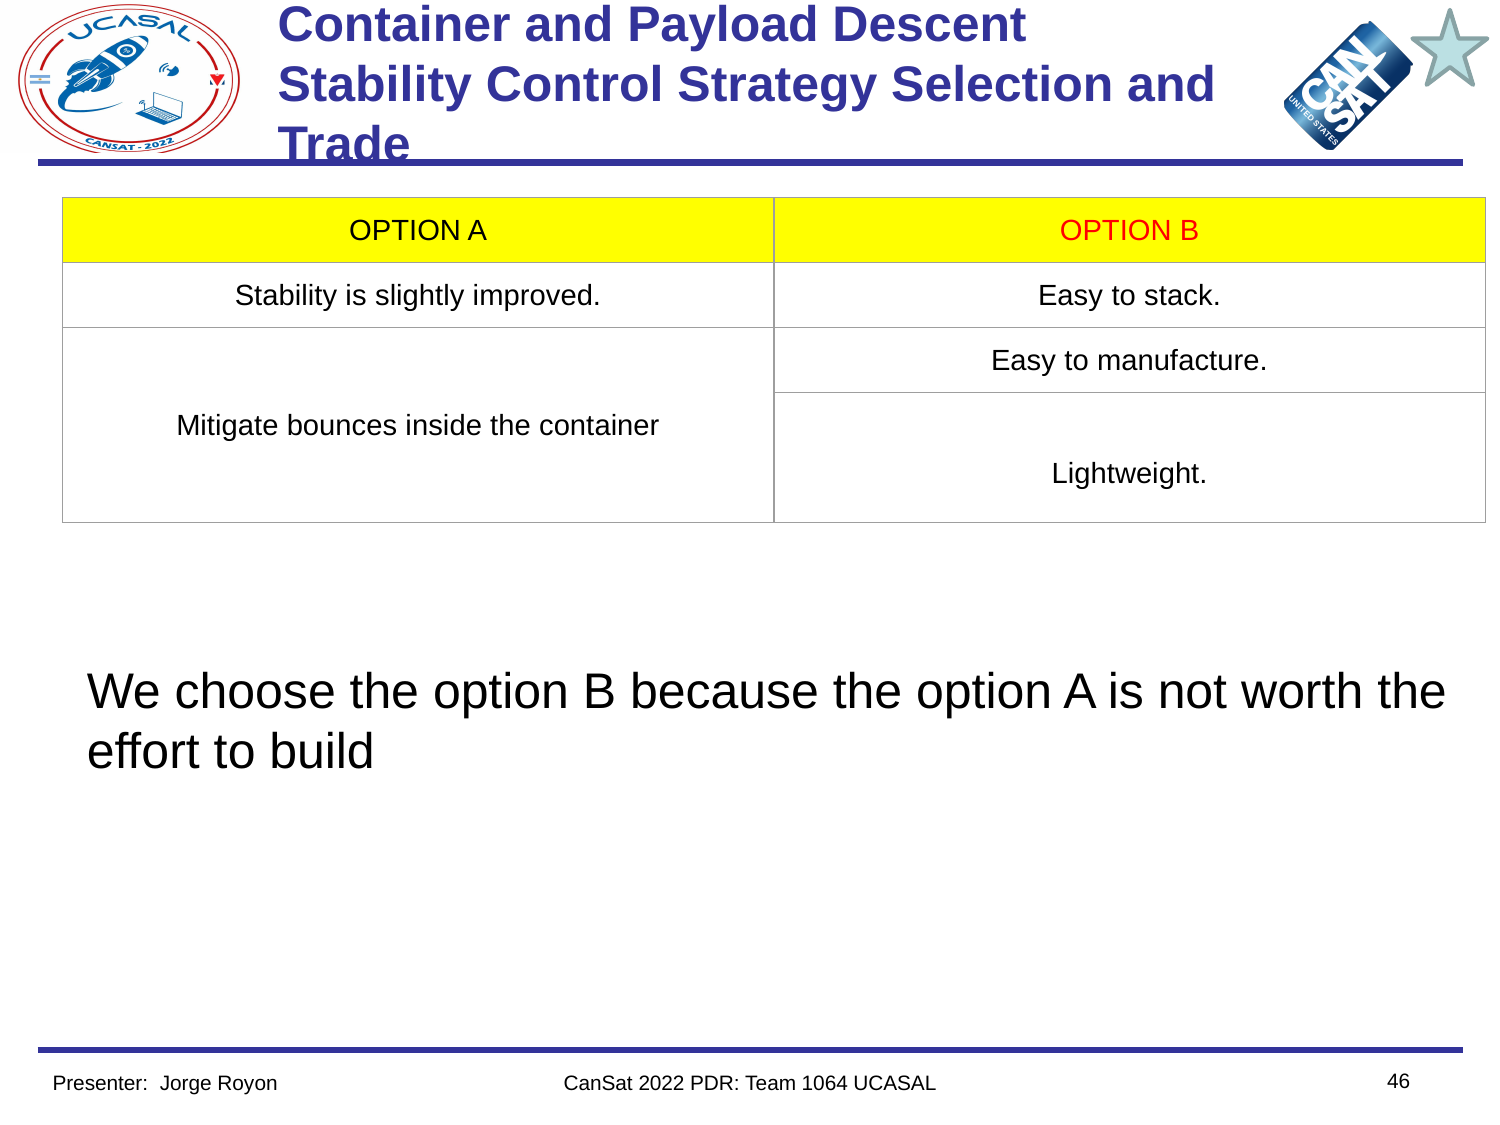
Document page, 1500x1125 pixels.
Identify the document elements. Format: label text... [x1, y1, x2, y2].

footer CanSat 2022 PDR: Team 1064 UCASAL [450, 1062, 1050, 1103]
table_cell Mitigate bounces inside the container [63, 328, 773, 522]
text_box We choose the option B because the option A is not worth the effort to build [71, 643, 1486, 794]
table_header OPTION A [63, 198, 773, 262]
table_cell Easy to manufacture. [775, 328, 1485, 392]
picture [0, 0, 260, 153]
table_cell Easy to stack. [775, 263, 1485, 327]
title Container and Payload Descent Stability Control Strategy Selection and Trade [263, 12, 1238, 150]
table_cell Stability is slightly improved. [63, 263, 773, 327]
table_header OPTION B [775, 198, 1485, 262]
picture [1284, 21, 1413, 150]
text_box Presenter: Jorge Royon [37, 1062, 413, 1103]
table_cell Lightweight. [775, 393, 1485, 522]
slide_number ‹#› [1312, 1059, 1425, 1100]
text_box [1412, 9, 1488, 85]
